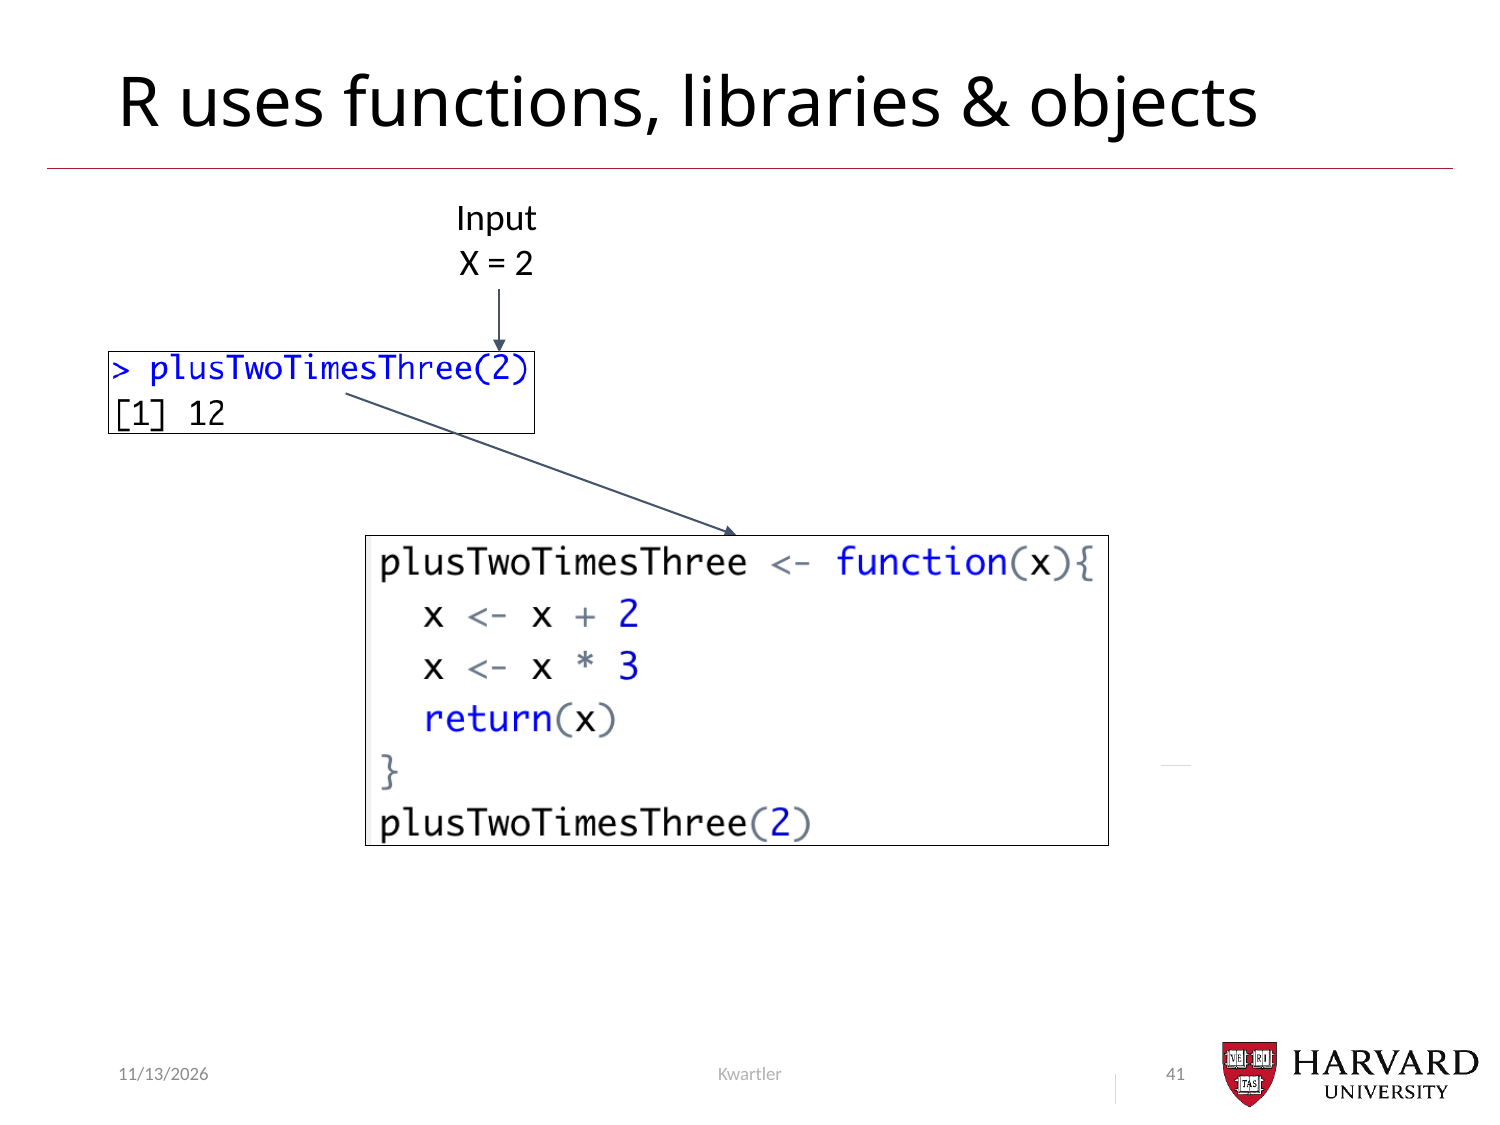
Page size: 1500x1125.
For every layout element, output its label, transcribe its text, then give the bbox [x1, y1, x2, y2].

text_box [345, 393, 737, 536]
footer Kwartler [496, 1042, 1004, 1103]
picture [108, 351, 535, 434]
slide_number 41 [1059, 1042, 1200, 1103]
text_box Input X = 2 [441, 185, 553, 291]
title R uses functions, libraries & objects [103, 59, 1397, 157]
picture [1200, 1024, 1500, 1125]
picture [364, 535, 1109, 846]
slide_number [103, 1042, 441, 1103]
